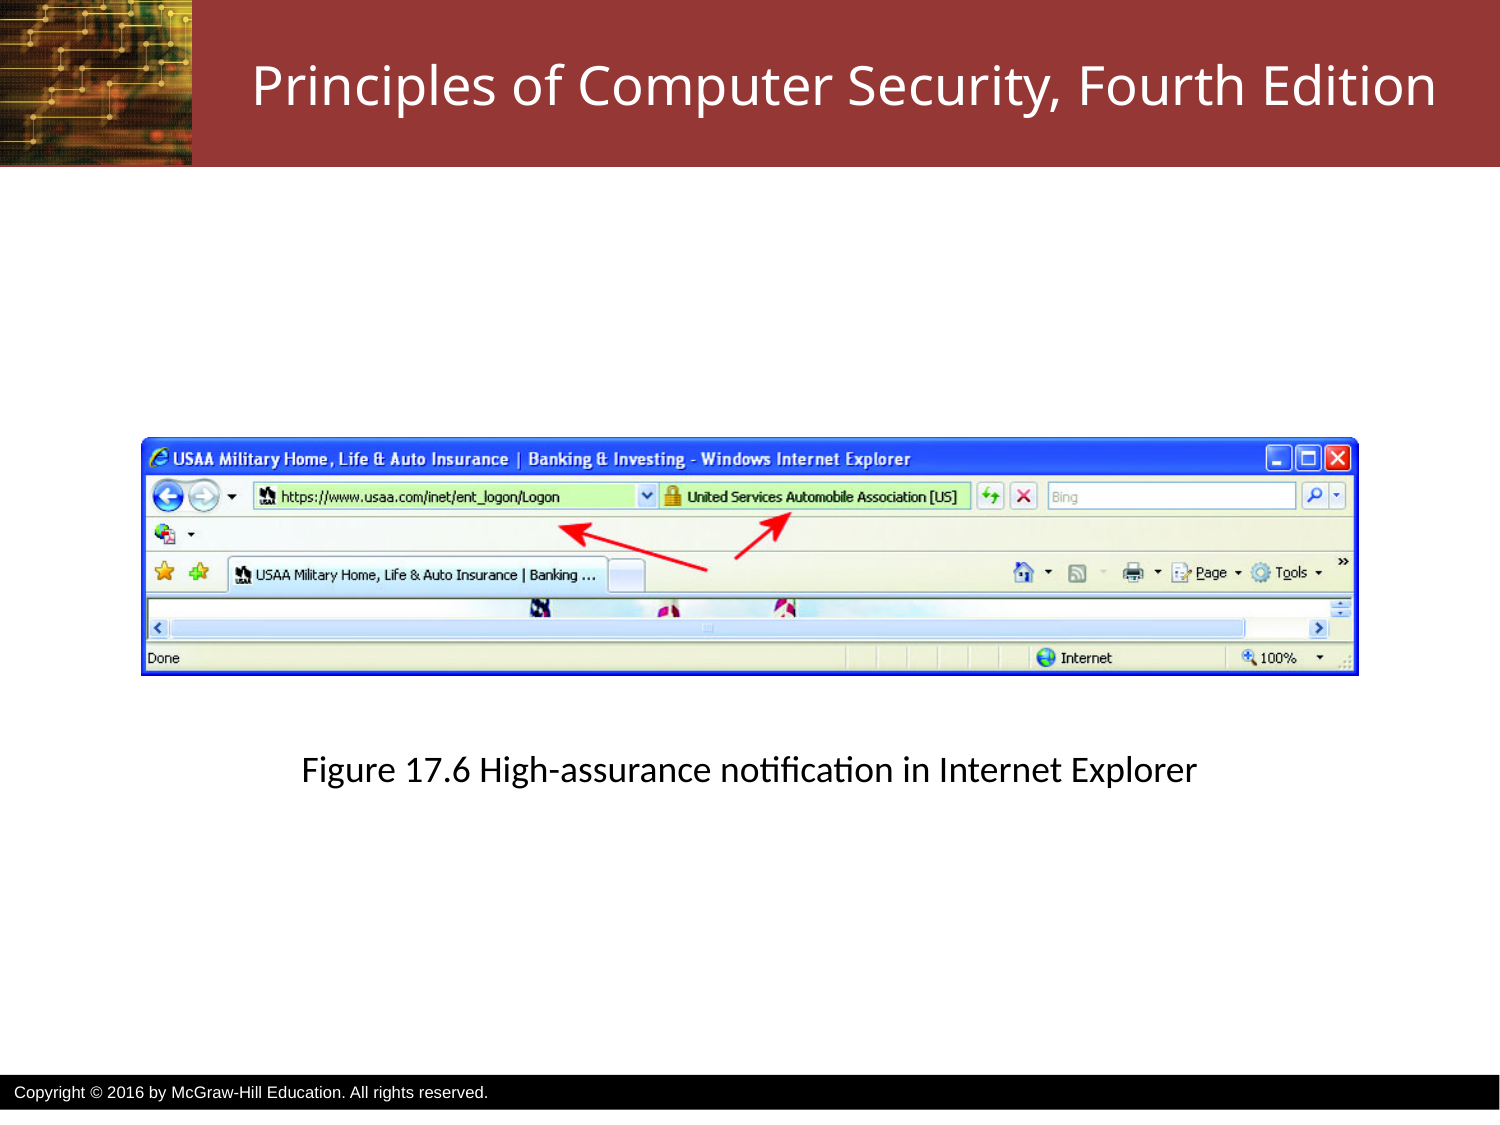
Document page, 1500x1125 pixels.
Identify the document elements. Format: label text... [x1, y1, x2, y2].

picture [141, 437, 1359, 676]
picture [0, 0, 192, 165]
list Figure 17.6 High-assurance notification in Internet Explorer [99, 737, 1400, 813]
